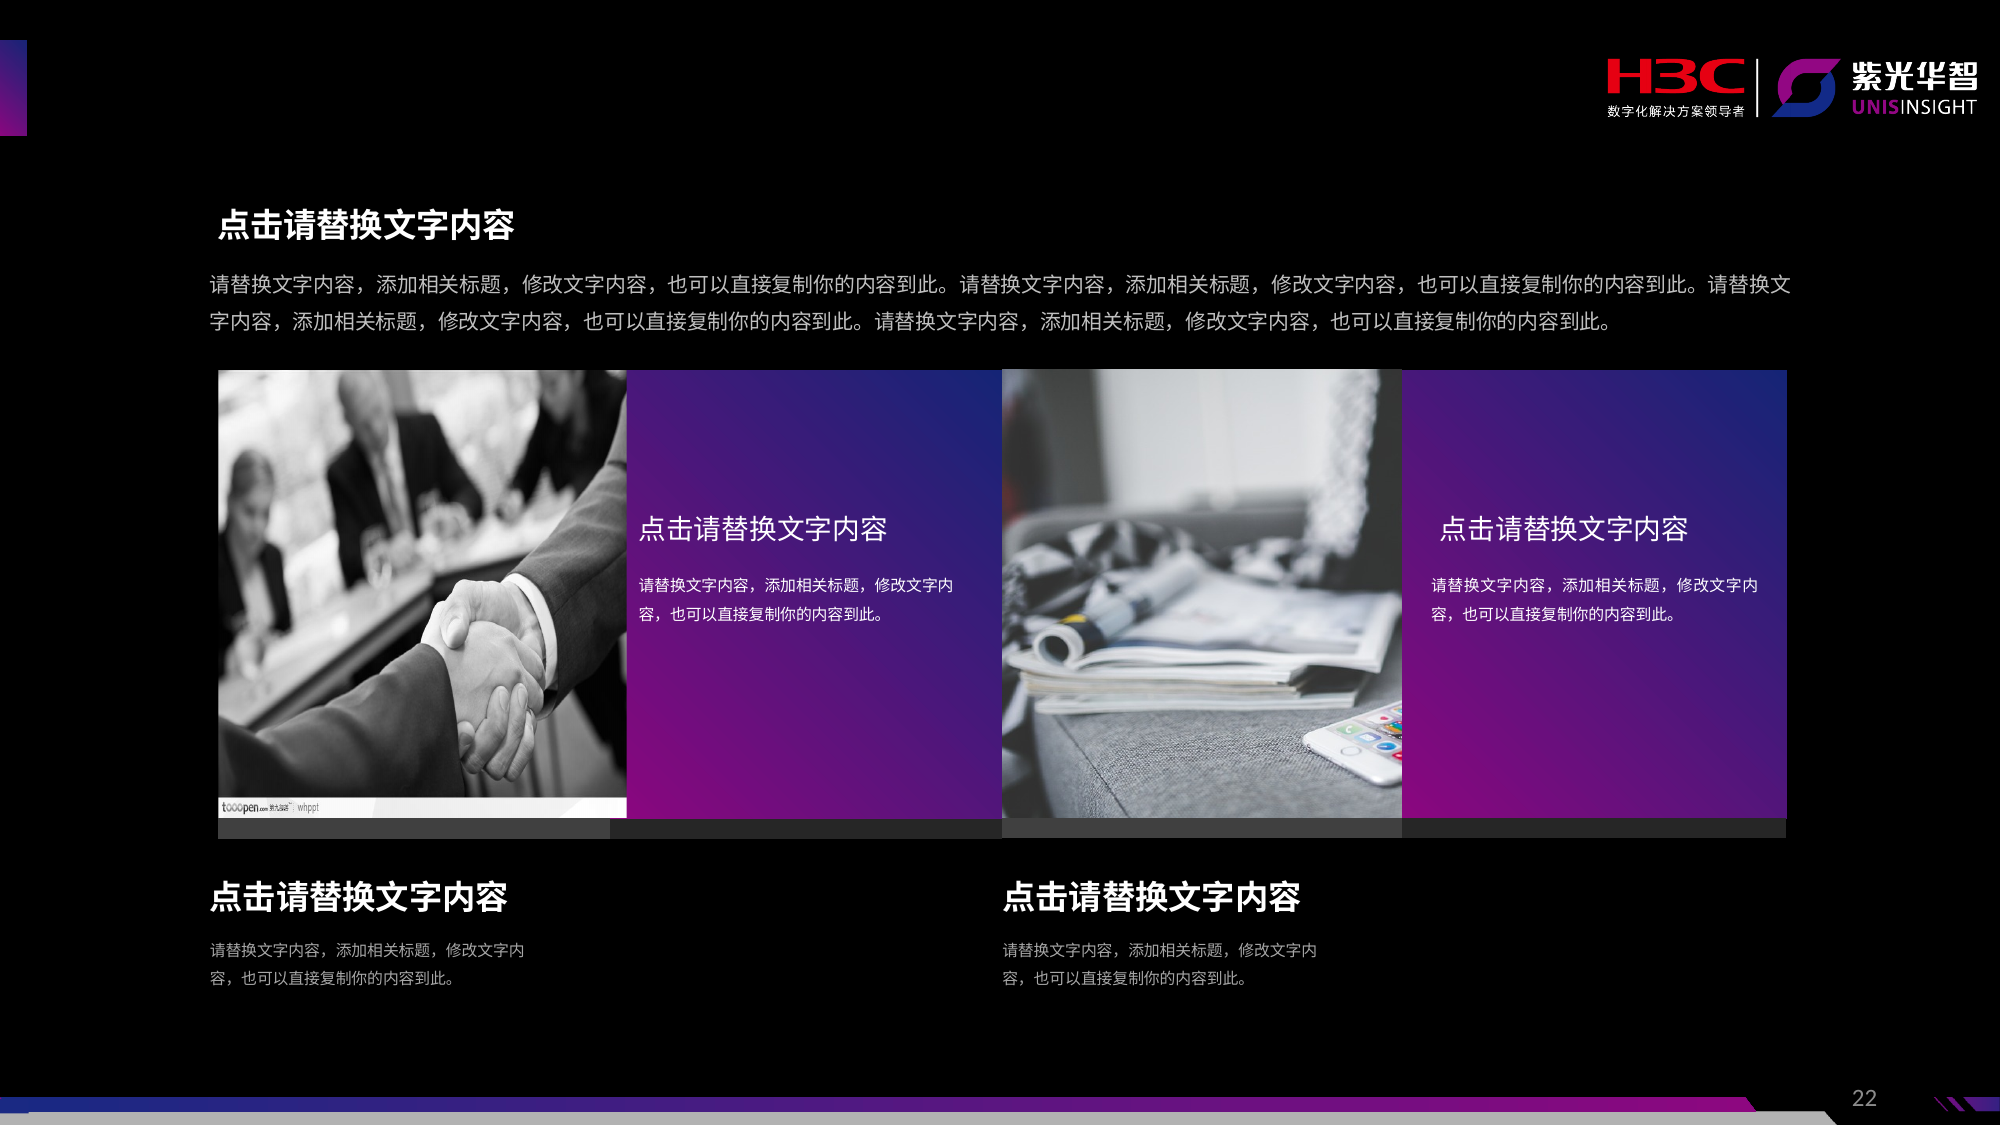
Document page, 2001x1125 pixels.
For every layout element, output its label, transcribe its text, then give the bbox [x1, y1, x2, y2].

text_box 请替换文字内容，添加相关标题，修改文字内容，也可以直接复制你的内容到此。 [1002, 930, 1330, 988]
picture [0, 1097, 2000, 1125]
text_box 请替换文字内容，添加相关标题，修改文字内容，也可以直接复制你的内容到此。 [1431, 566, 1759, 624]
text_box [1401, 818, 1787, 839]
text_box 点击请替换文字内容 [638, 511, 906, 545]
text_box [217, 369, 628, 819]
text_box [611, 819, 1002, 839]
text_box 请替换文字内容，添加相关标题，修改文字内容，也可以直接复制你的内容到此。请替换文字内容，添加相关标题，修改文字内容，也可以直接复制你的内容到此。请替换文字内容，添加相关标题，修改文字内容，也可以直接复制你的内容到此。请替换文字内容，添加相关标题，修改文字内容，也可以直接复制你的内容到此。 [209, 258, 1791, 334]
text_box 请替换文字内容，添加相关标题，修改文字内容，也可以直接复制你的内容到此。 [209, 930, 537, 988]
text_box 点击请替换文字内容 [209, 204, 524, 245]
text_box 请替换文字内容，添加相关标题，修改文字内容，也可以直接复制你的内容到此。 [638, 566, 966, 624]
text_box [218, 819, 611, 839]
picture [1599, 52, 1982, 123]
text_box 点击请替换文字内容 [1430, 511, 1699, 545]
picture [1002, 369, 1402, 818]
text_box [1002, 818, 1401, 839]
text_box [1402, 370, 1787, 818]
text_box [628, 370, 1002, 819]
text_box 点击请替换文字内容 [1002, 876, 1338, 917]
text_box 点击请替换文字内容 [209, 876, 545, 917]
